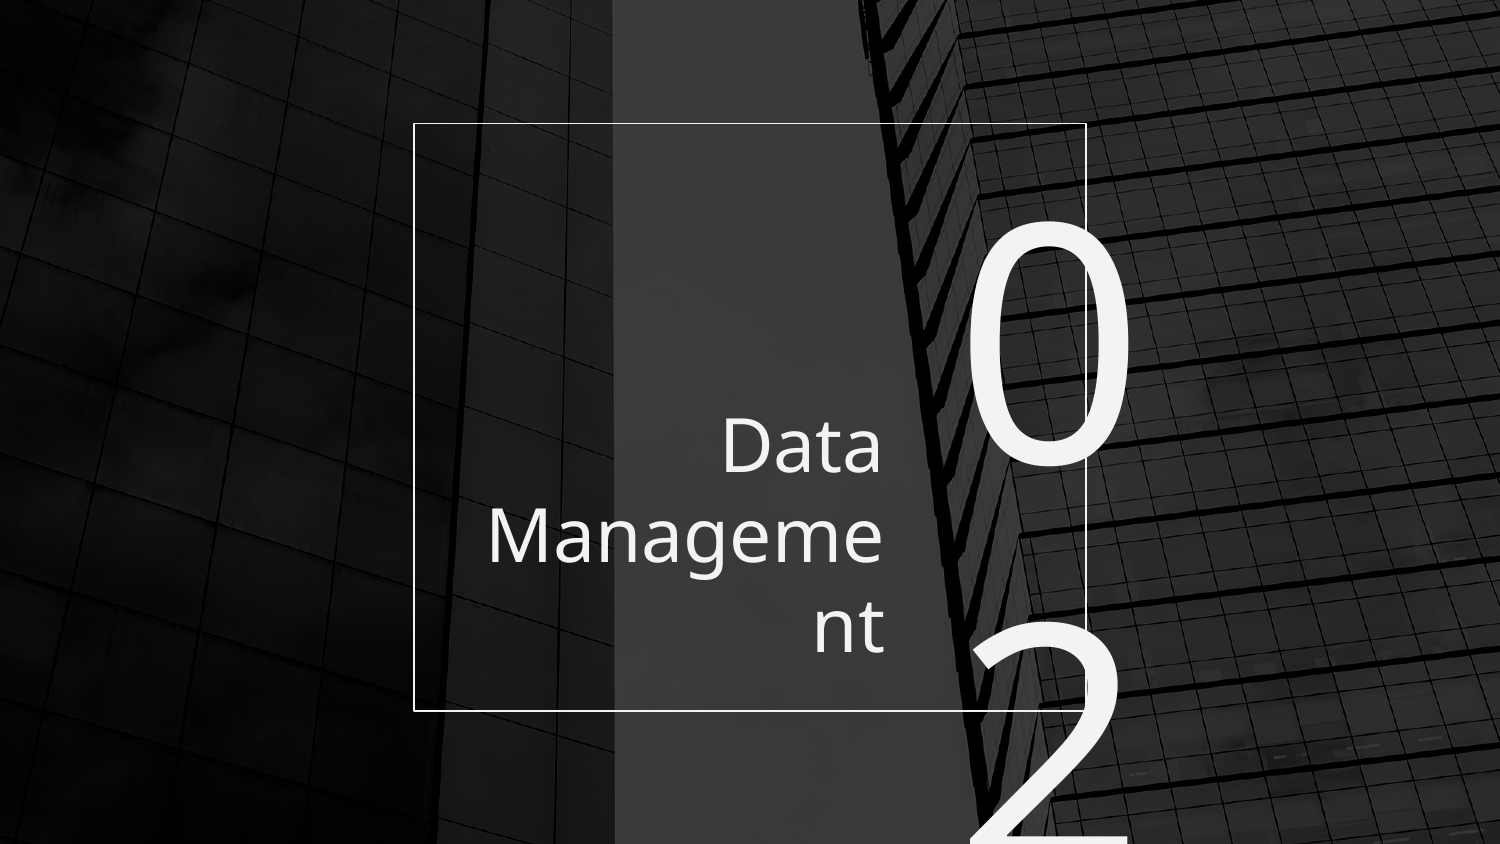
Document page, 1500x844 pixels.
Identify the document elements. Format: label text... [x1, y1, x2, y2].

picture [0, 0, 1500, 844]
text_box [413, 123, 1087, 712]
title 02 [939, 396, 1323, 663]
title Data Management [436, 416, 900, 683]
